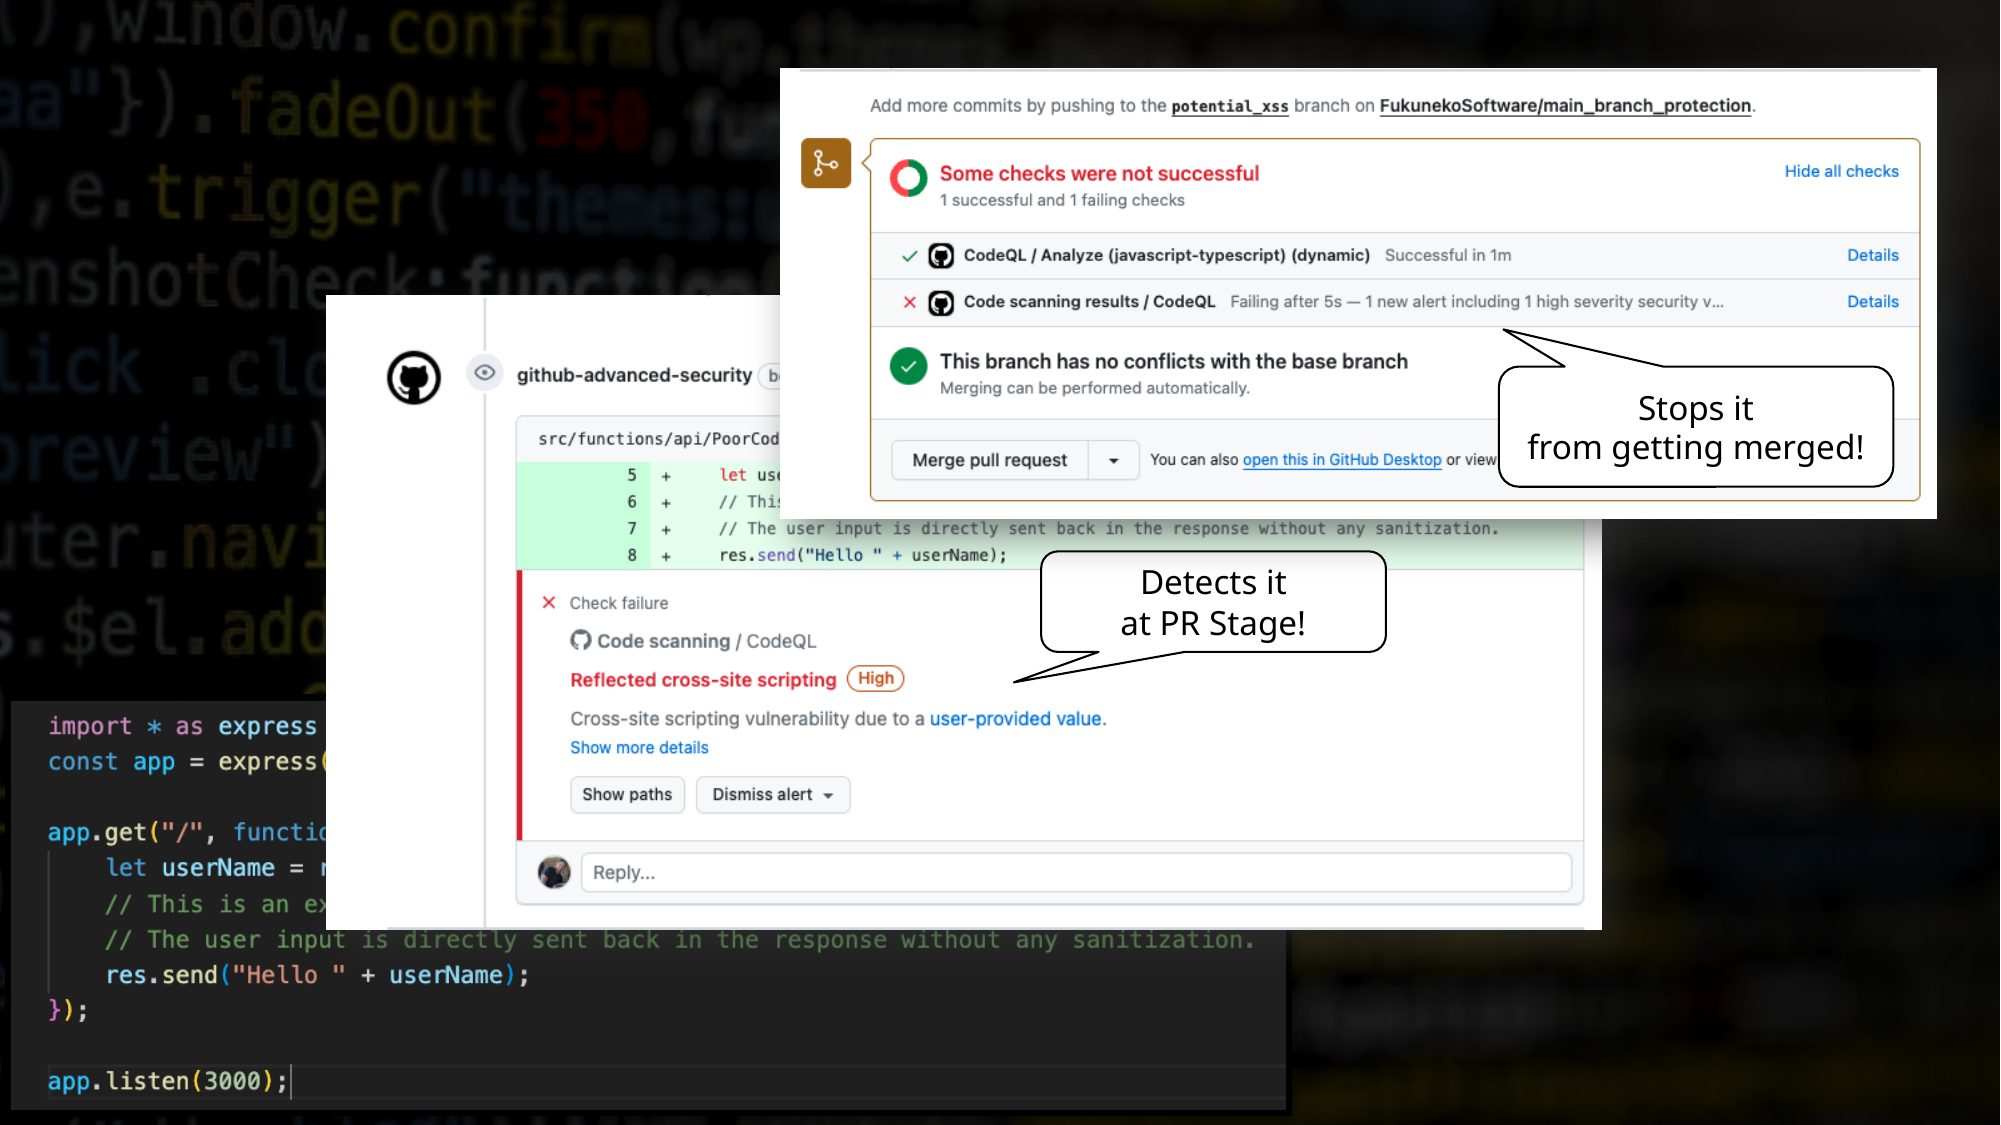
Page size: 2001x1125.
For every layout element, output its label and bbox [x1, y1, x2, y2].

text_box [325, 295, 1602, 930]
text_box [10, 700, 1287, 1110]
picture [0, 0, 2000, 1125]
text_box [780, 68, 1937, 519]
